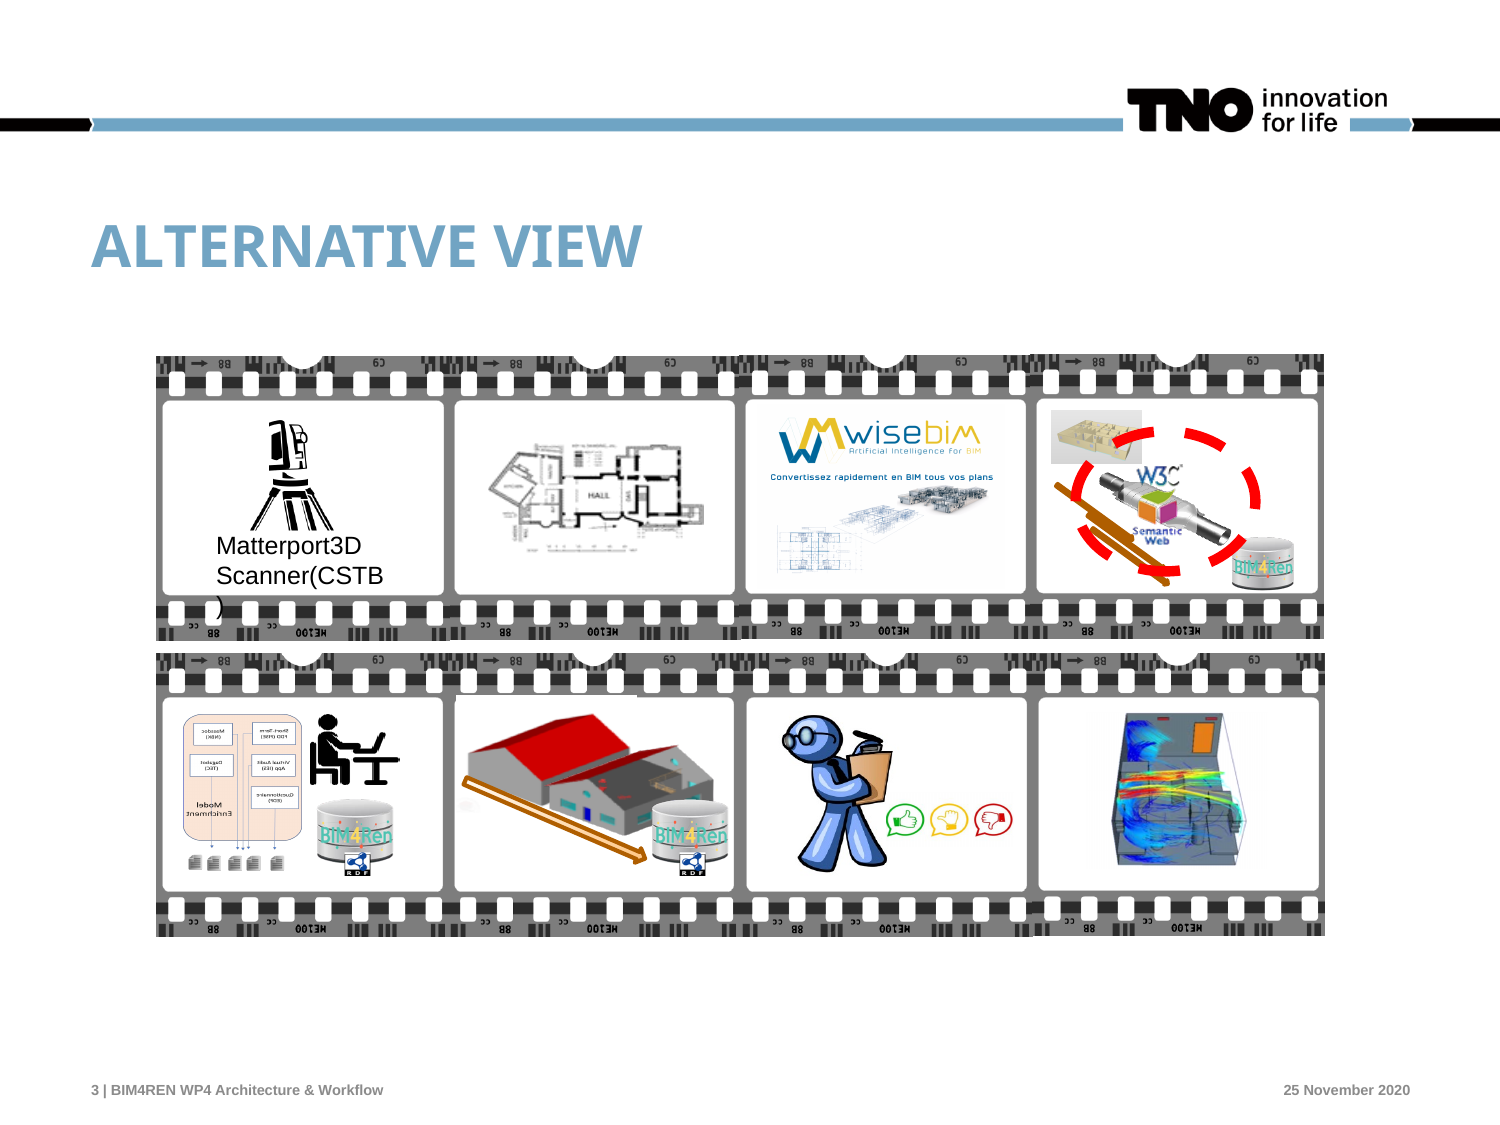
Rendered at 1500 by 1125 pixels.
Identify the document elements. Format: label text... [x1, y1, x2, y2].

footer 3 | BIM4REN WP4 Architecture & Workflow [90, 1070, 800, 1099]
picture [0, 0, 1500, 1125]
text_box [155, 354, 1325, 937]
title Alternative view [91, 220, 1413, 339]
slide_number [1060, 1070, 1411, 1099]
